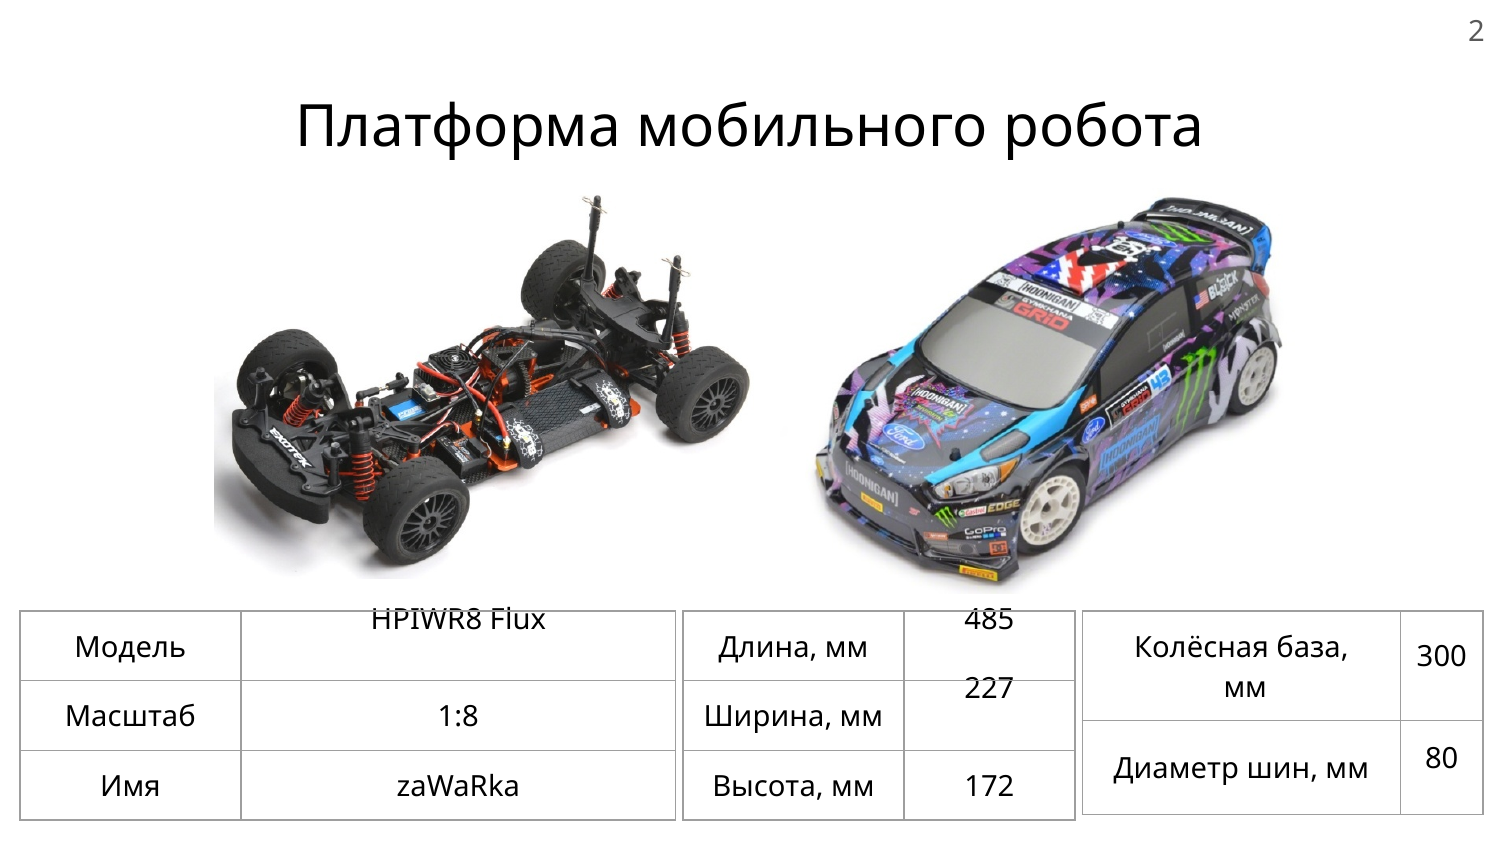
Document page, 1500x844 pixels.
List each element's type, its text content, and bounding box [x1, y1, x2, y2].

table_cell Высота, мм [684, 751, 903, 819]
picture [767, 188, 1307, 594]
table_header 300 [1401, 612, 1482, 720]
table_cell 227 [905, 681, 1074, 750]
title Платформа мобильного робота [51, 72, 1449, 167]
table_cell 172 [905, 751, 1074, 819]
table_cell 80 [1401, 721, 1482, 814]
table_header Модель [21, 612, 240, 680]
table_cell Ширина, мм [684, 681, 903, 750]
table_cell 1:8 [242, 681, 675, 750]
table_cell zaWaRka [242, 751, 675, 819]
table_cell Масштаб [21, 681, 240, 750]
table_header Длина, мм [684, 612, 903, 680]
slide_number ‹#› [1410, 0, 1500, 65]
picture [213, 188, 761, 579]
table_header HPIWR8 Flux [242, 612, 675, 680]
table_header 485 [905, 612, 1074, 680]
table_cell Диаметр шин, мм [1083, 721, 1400, 814]
table_cell Имя [21, 751, 240, 819]
table_header Колёсная база, мм [1083, 612, 1400, 720]
